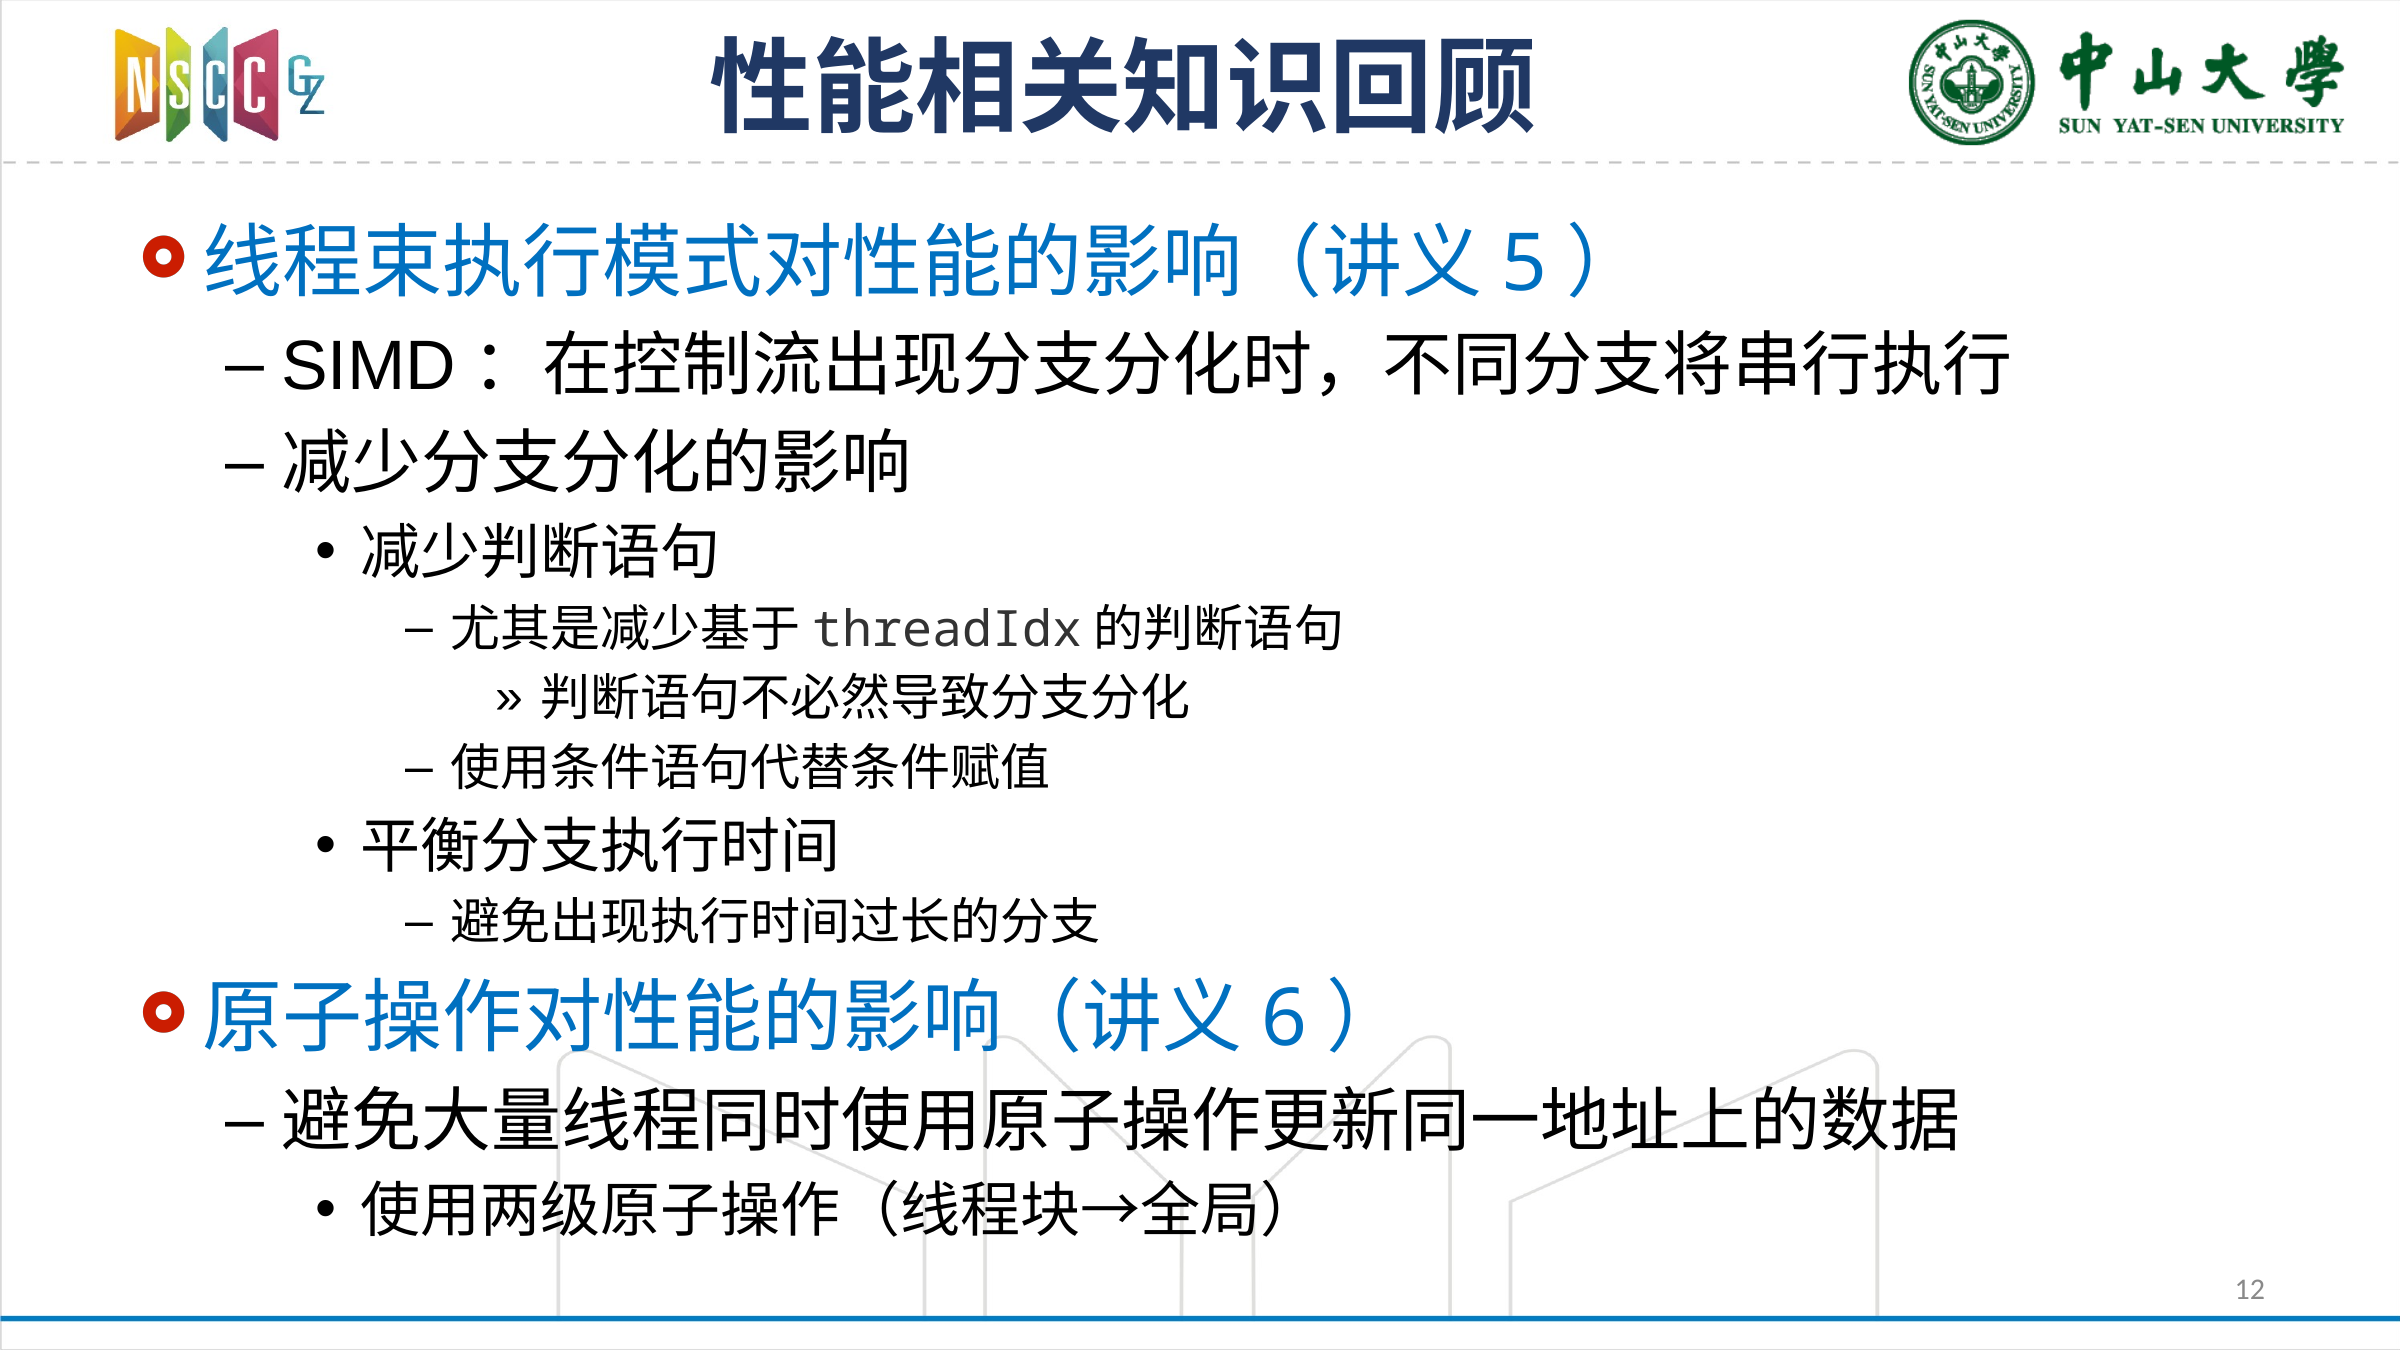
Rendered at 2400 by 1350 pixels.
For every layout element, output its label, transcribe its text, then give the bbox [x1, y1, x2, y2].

slide_number 12 [1719, 1251, 2280, 1324]
picture [0, 0, 2400, 1350]
list 线程束执行模式对性能的影响（讲义5） SIMD：在控制流出现分支分化时，不同分支将串行执行 减少分支分化的影响 减少判断语句 尤其是减少基于threadIdx的判断语句 判断语句不必然导致分支分化 使用条件语句代替条件赋值 平衡分支执行时间 避免出现执行时间过长的分支 原子操作对性能的影响（讲义6） 避免大量线程同时使用原子操作更新同一地址上的数据 使用两级原子操作（线程块→全局） [120, 202, 2280, 1206]
title 性能相关知识回顾 [349, 13, 1897, 153]
